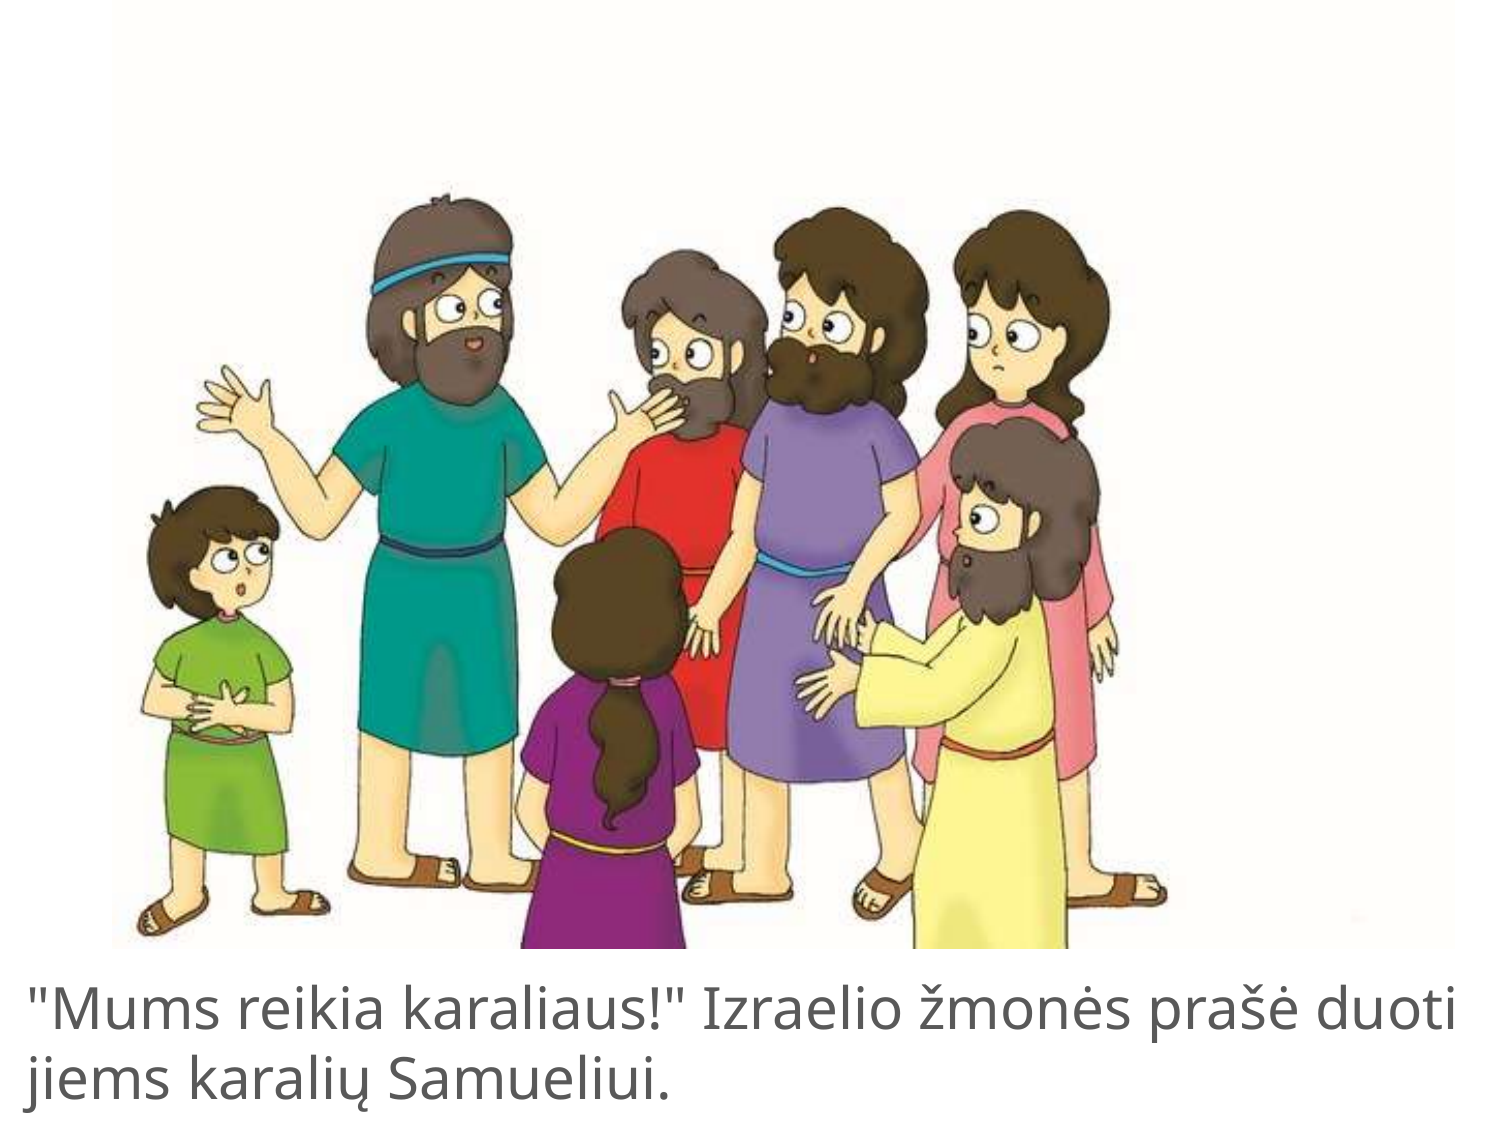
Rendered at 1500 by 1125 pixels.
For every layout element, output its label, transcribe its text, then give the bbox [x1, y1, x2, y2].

text_box "Mums reikia karaliaus!" Izraelio žmonės prašė duoti jiems karalių Samueliui. [11, 964, 1483, 1119]
picture [111, 0, 1455, 950]
